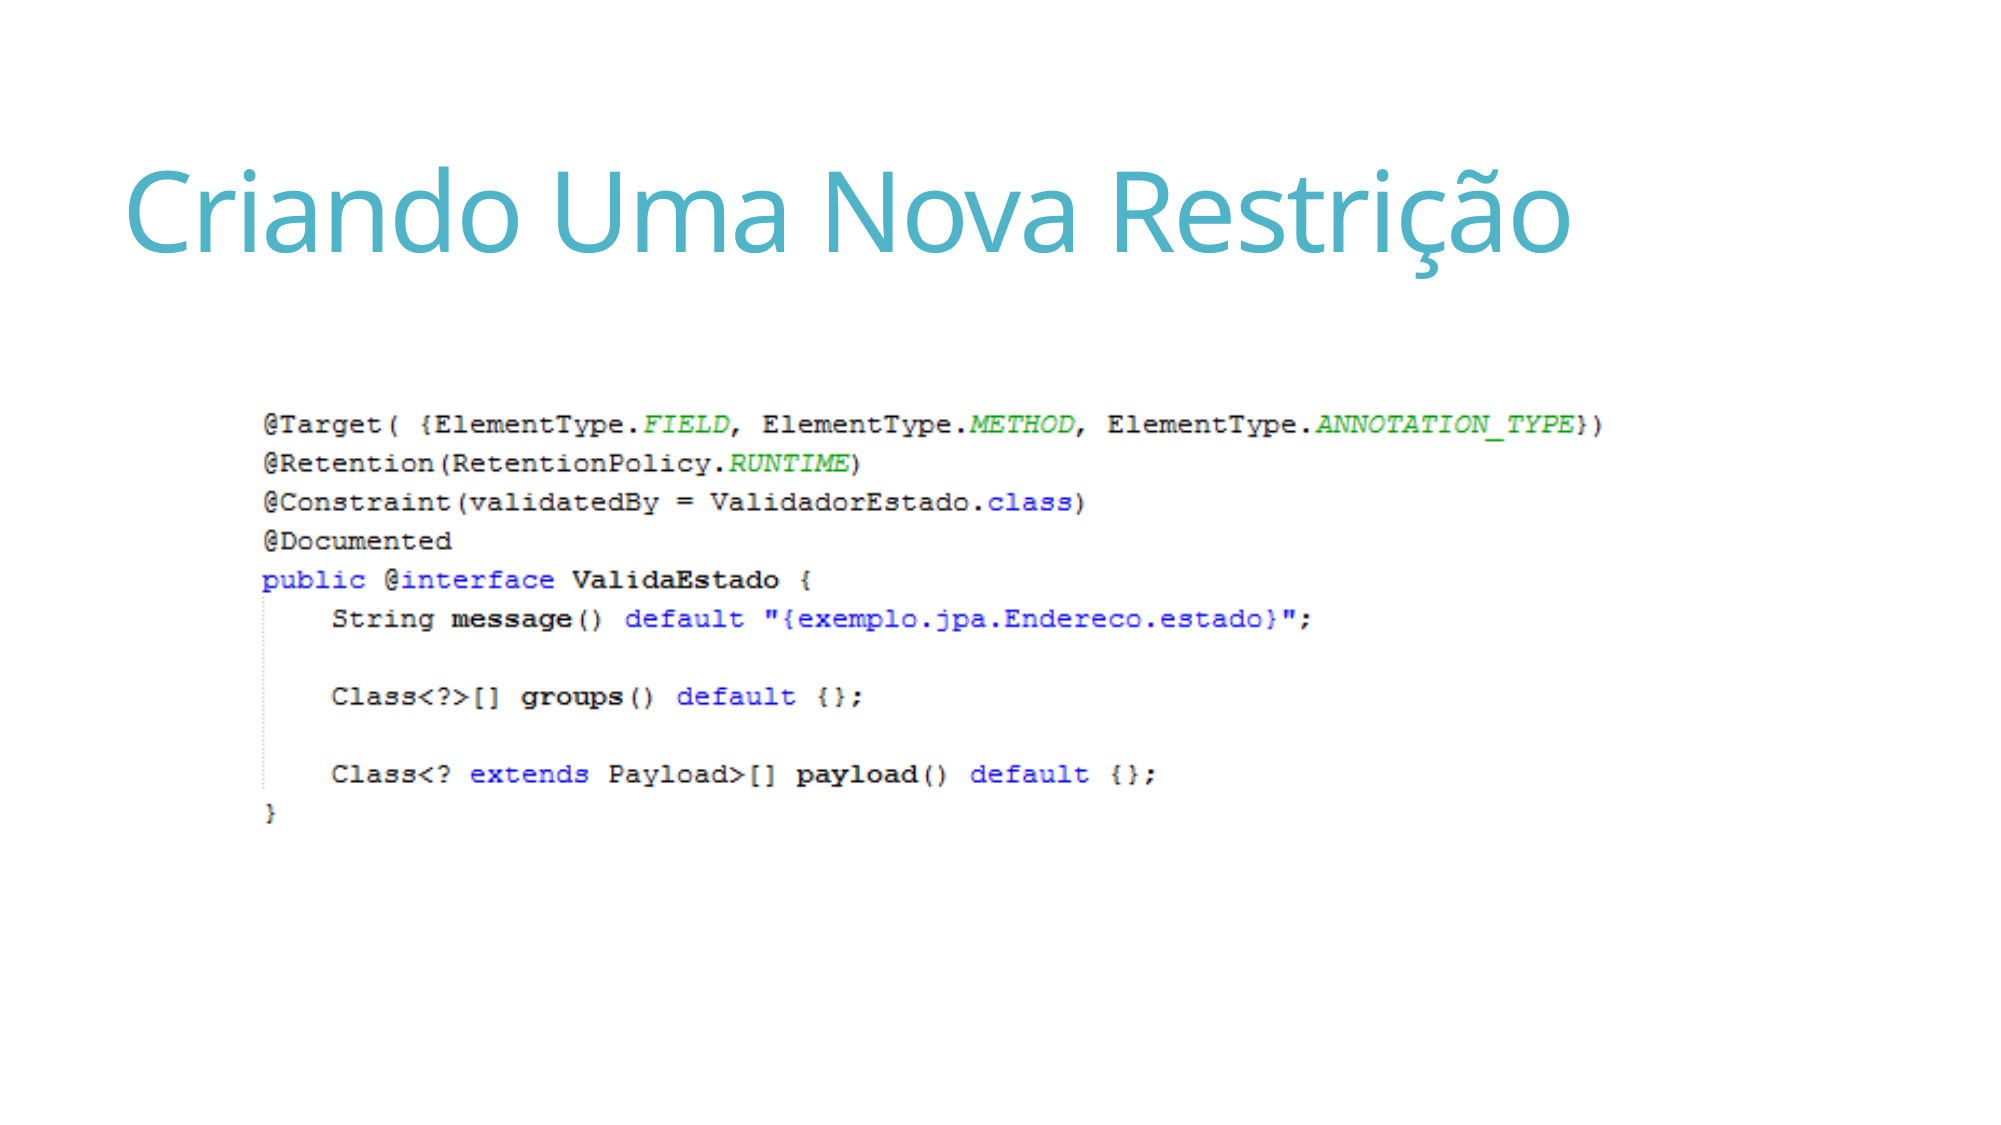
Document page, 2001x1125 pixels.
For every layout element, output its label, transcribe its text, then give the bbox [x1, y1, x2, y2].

title Criando Uma Nova Restrição [107, 81, 1875, 354]
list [252, 403, 1615, 837]
